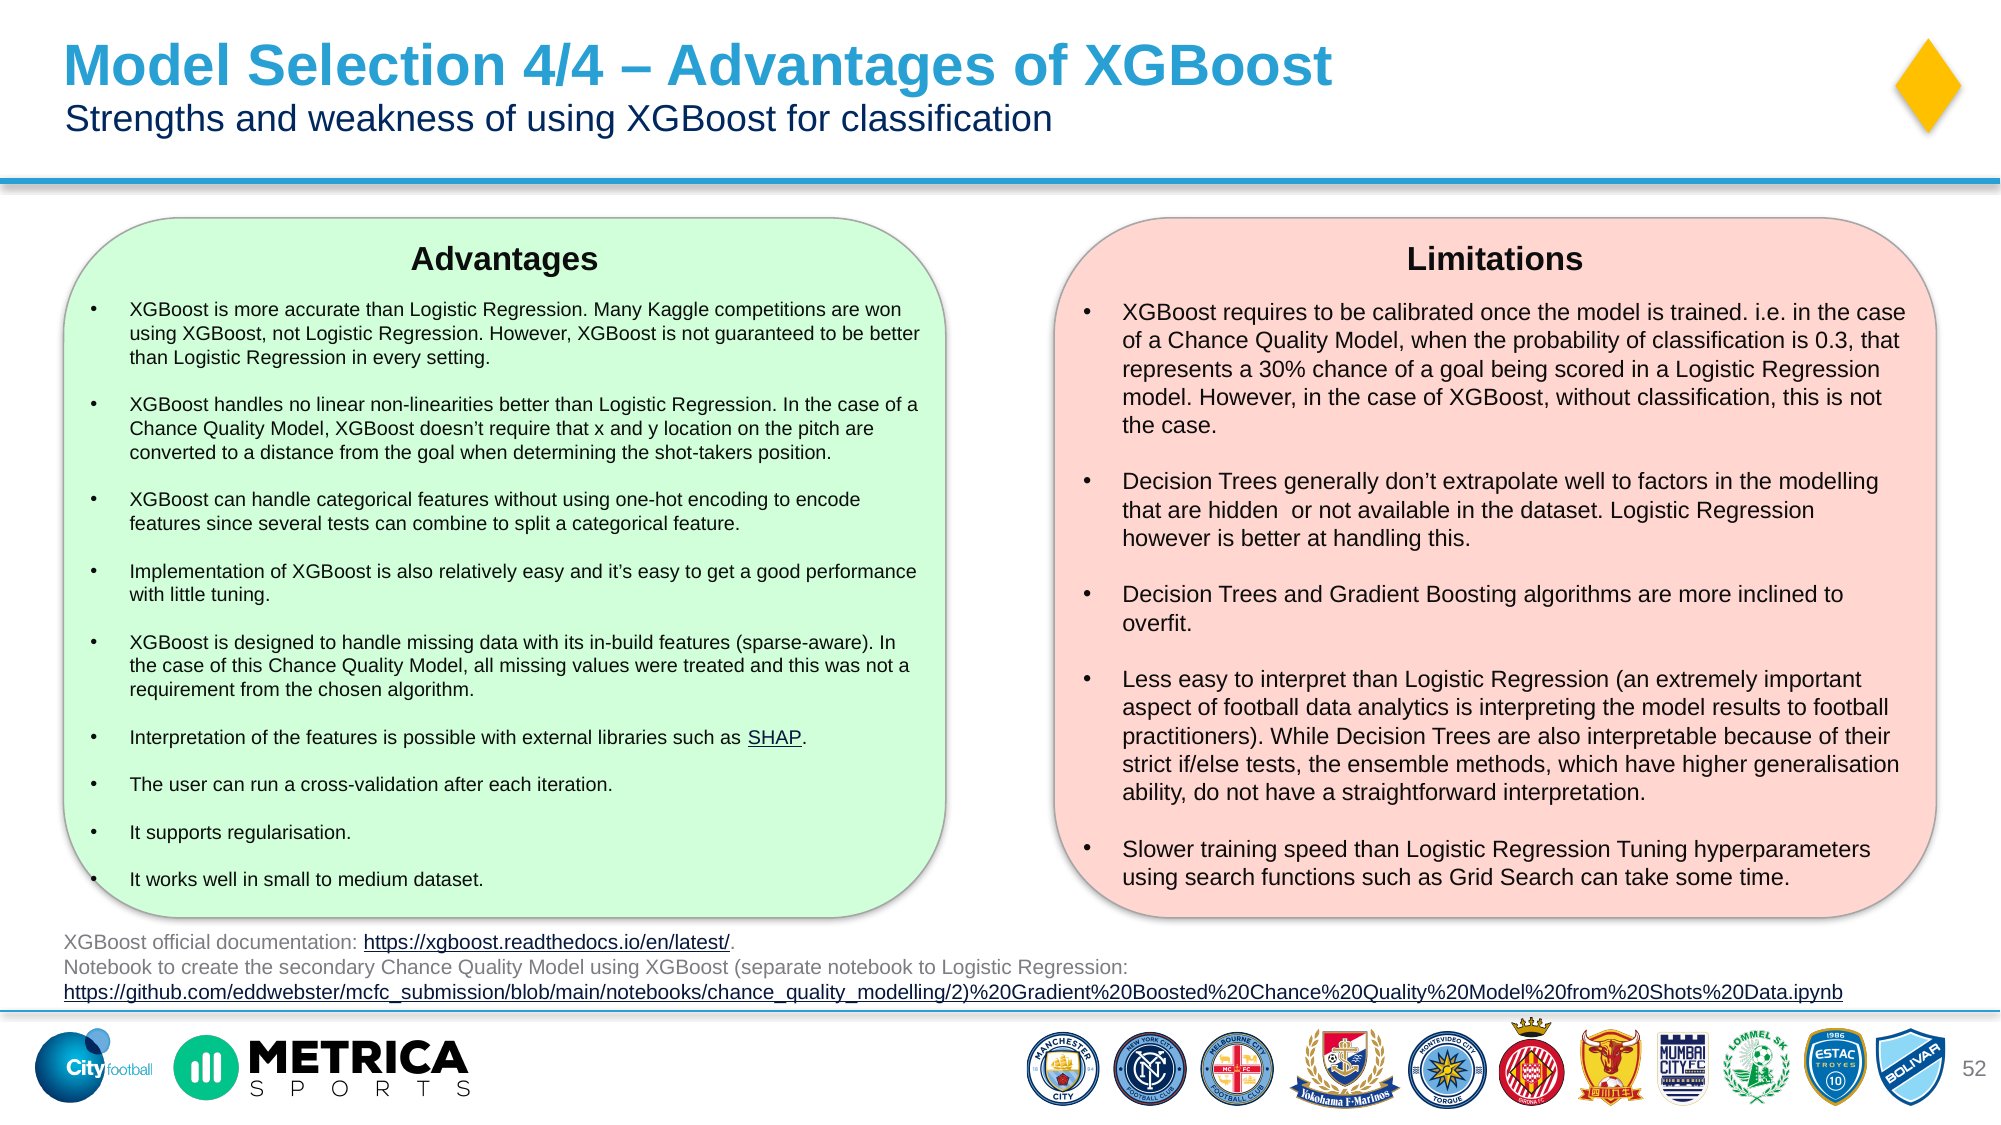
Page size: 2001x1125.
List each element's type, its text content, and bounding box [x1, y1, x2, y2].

list XGBoost official documentation: https://xgboost.readthedocs.io/en/latest/. Notebook to create the secondary Chance Quality Model using XGBoost (separate notebook to Logistic Regression: https://github.com/eddwebster/mcfc_submission/blob/main/notebooks/chance_quality_modelling/2)%20Gradient%20Boosted%20Chance%20Quality%20Model%20from%20Shots%20Data.ipynb [63, 929, 1937, 1004]
picture [1498, 1017, 1709, 1106]
list Strengths and weakness of using XGBoost for classification [64, 94, 1712, 139]
picture [1875, 1028, 1946, 1106]
text_box XGBoost requires to be calibrated once the model is trained. i.e. in the case of a Chance Quality Model, when the probability of classification is 0.3, that represents a 30% chance of a goal being scored in a Logistic Regression model. However, in the case of XGBoost, without classification, this is not the case. Decision Trees generally don’t extrapolate well to factors in the modelling that are hidden or not available in the dataset. Logistic Regression however is better at handling this. Decision Trees and Gradient Boosting algorithms are more inclined to overfit. Less easy to interpret than Logistic Regression (an extremely important aspect of football data analytics is interpreting the model results to football practitioners). While Decision Trees are also interpretable because of their strict if/else tests, the ensemble methods, which have higher generalisation ability, do not have a straightforward interpretation. Slower training speed than Logistic Regression Tuning hyperparameters using search functions such as Grid Search can take some time. [1083, 297, 1910, 901]
text_box [62, 217, 947, 877]
picture [1718, 1028, 1795, 1106]
text_box Advantages [150, 229, 859, 285]
picture [35, 1028, 152, 1103]
picture [1804, 1028, 1867, 1106]
text_box [1108, 901, 1882, 919]
text_box [1053, 217, 1938, 880]
picture [1026, 1017, 1487, 1109]
picture [160, 1027, 483, 1108]
slide_number 52 [1936, 1044, 1987, 1091]
list Model Selection 4/4 – Advantages of XGBoost [63, 26, 1710, 105]
text_box [118, 901, 891, 919]
text_box [1894, 37, 1963, 134]
text_box Limitations [1141, 229, 1850, 285]
list XGBoost is more accurate than Logistic Regression. Many Kaggle competitions are won using XGBoost, not Logistic Regression. However, XGBoost is not guaranteed to be better than Logistic Regression in every setting. XGBoost handles no linear non-linearities better than Logistic Regression. In the case of a Chance Quality Model, XGBoost doesn’t require that x and y location on the pitch are converted to a distance from the goal when determining the shot-takers position. XGBoost can handle categorical features without using one-hot encoding to encode features since several tests can combine to split a categorical feature. Implementation of XGBoost is also relatively easy and it’s easy to get a good performance with little tuning. XGBoost is designed to handle missing data with its in-build features (sparse-aware). In the case of this Chance Quality Model, all missing values were treated and this was not a requirement from the chosen algorithm. Interpretation of the features is possible with external libraries such as SHAP. The user can run a cross-validation after each iteration. It supports regularisation. It works well in small to medium dataset. [90, 297, 922, 901]
